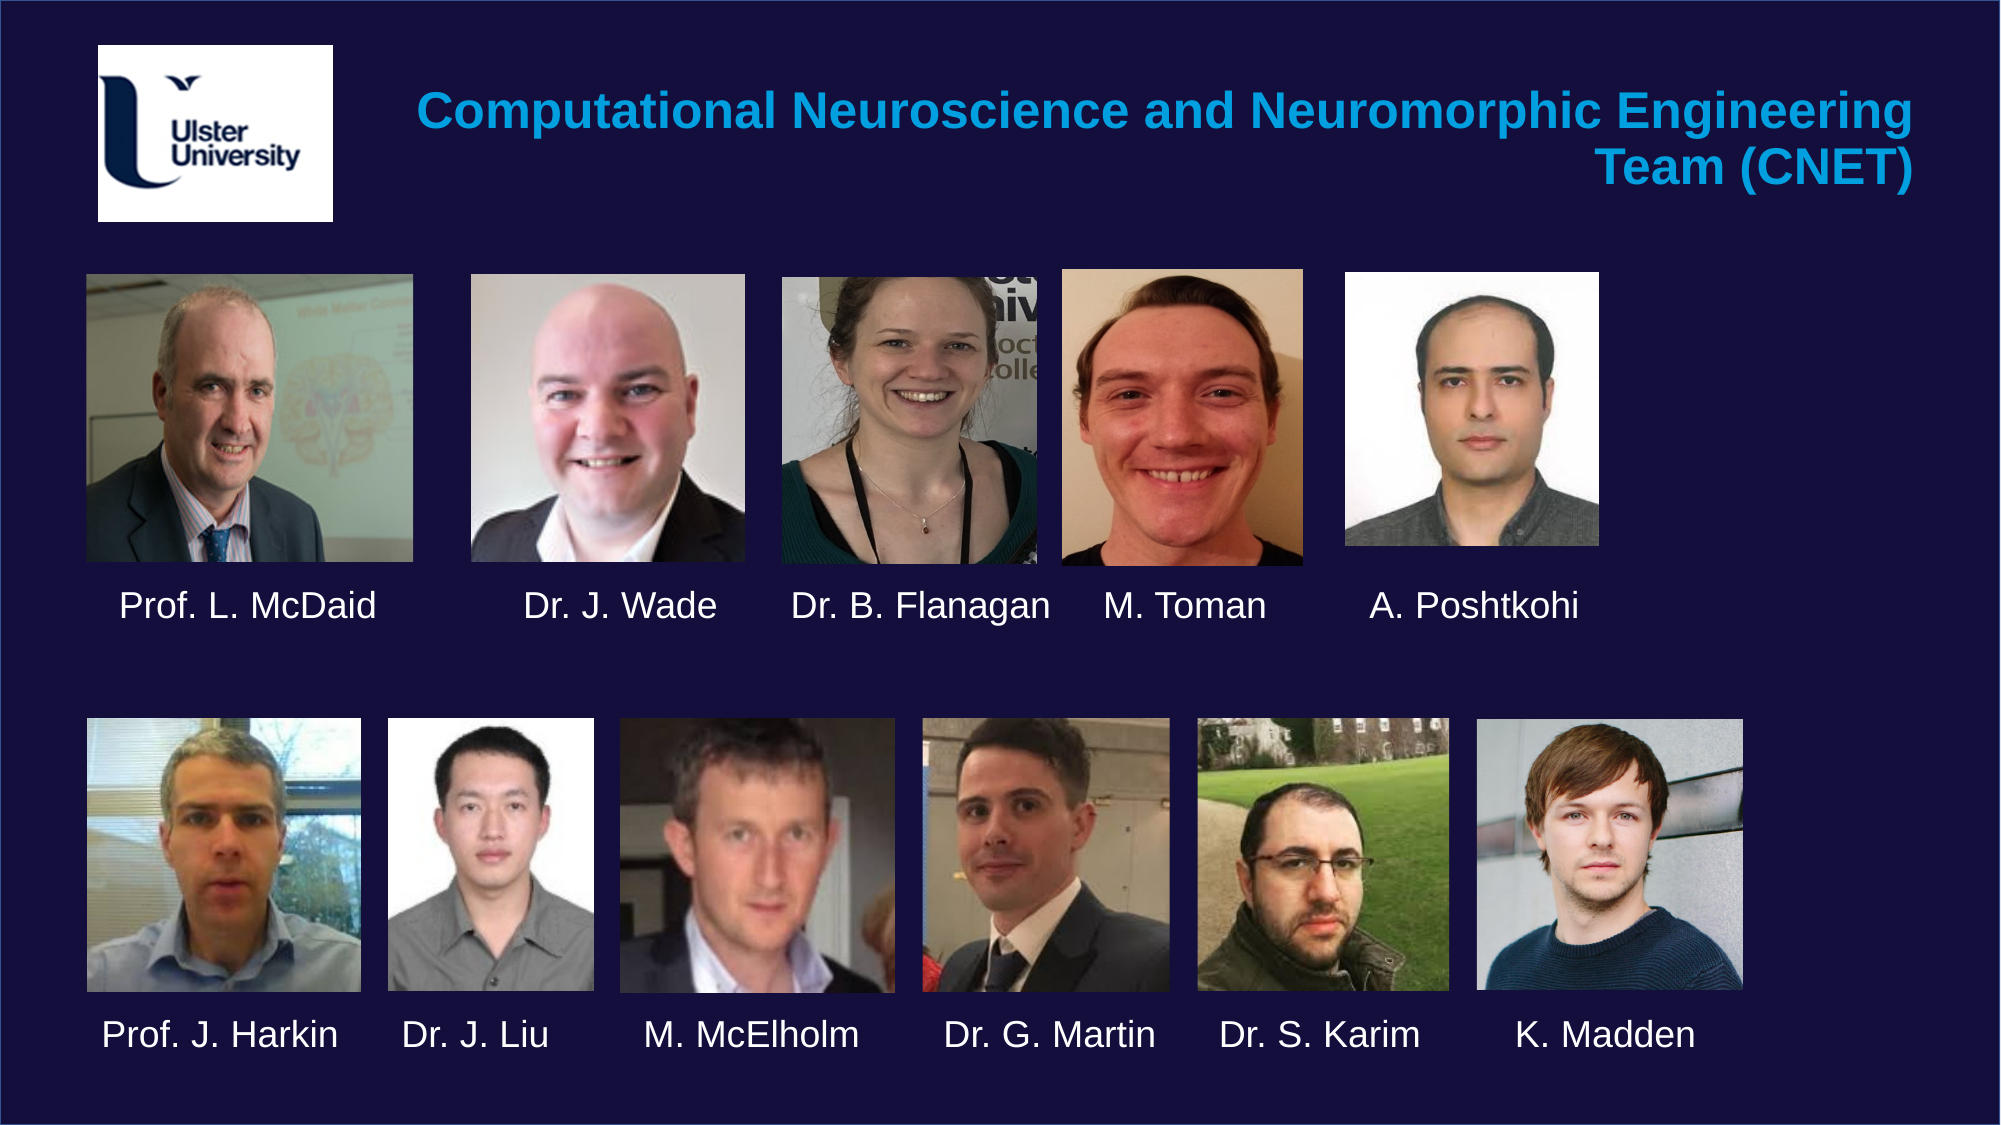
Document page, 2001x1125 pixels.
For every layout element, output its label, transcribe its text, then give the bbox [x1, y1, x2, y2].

picture [782, 277, 1037, 565]
picture [922, 718, 1170, 992]
picture [471, 274, 745, 562]
picture [87, 718, 361, 992]
picture [1476, 719, 1743, 990]
title Computational Neuroscience and Neuromorphic Engineering Team (CNET) [352, 76, 1930, 204]
picture [98, 45, 333, 223]
picture [1345, 272, 1599, 546]
picture [1062, 269, 1303, 566]
text_box Prof. J. Harkin Dr. J. Liu M. McElholm Dr. G. Martin Dr. S. Karim K. Madden [86, 1007, 1986, 1109]
picture [86, 274, 414, 562]
picture [620, 718, 895, 993]
text_box Prof. L. McDaid Dr. J. Wade Dr. B. Flanagan M. Toman A. Poshtkohi [82, 579, 1817, 681]
picture [1197, 718, 1450, 991]
picture [388, 718, 594, 991]
